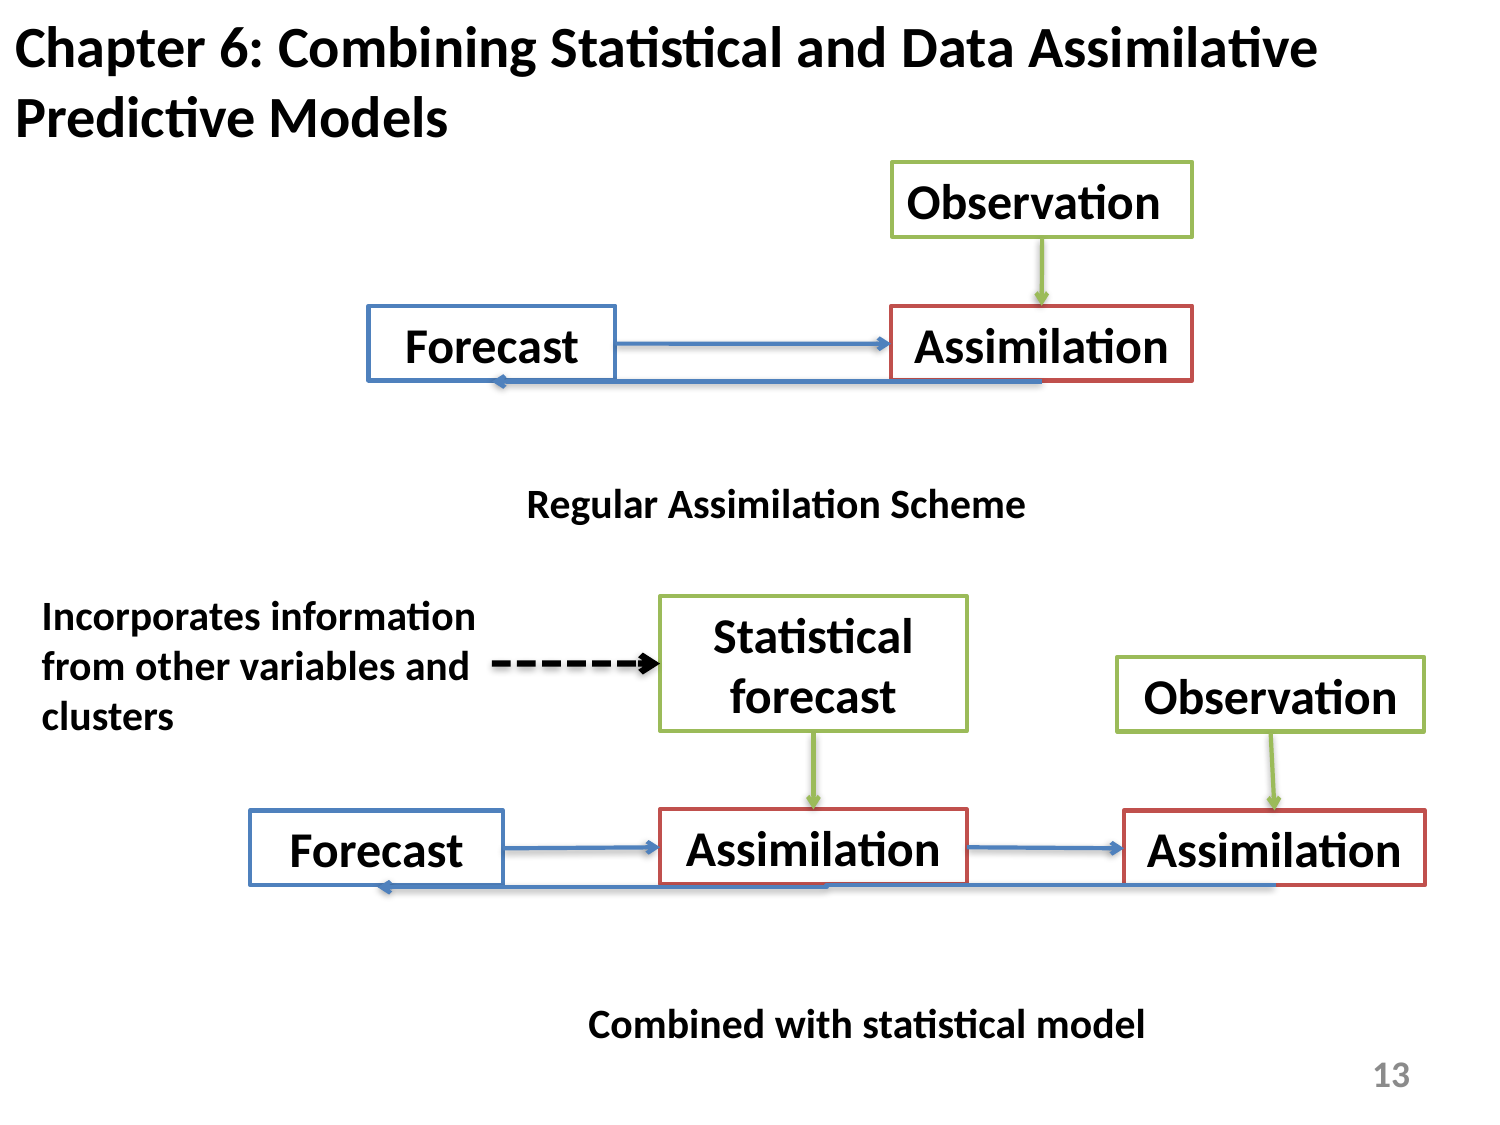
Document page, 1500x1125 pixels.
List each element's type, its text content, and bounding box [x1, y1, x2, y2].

text_box Incorporates information from other variables and clusters [26, 581, 492, 746]
title Chapter 6: Combining Statistical and Data Assimilative Predictive Models [0, 0, 1500, 162]
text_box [368, 161, 1193, 536]
slide_number 13 [1074, 1061, 1425, 1103]
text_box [249, 596, 1426, 1055]
